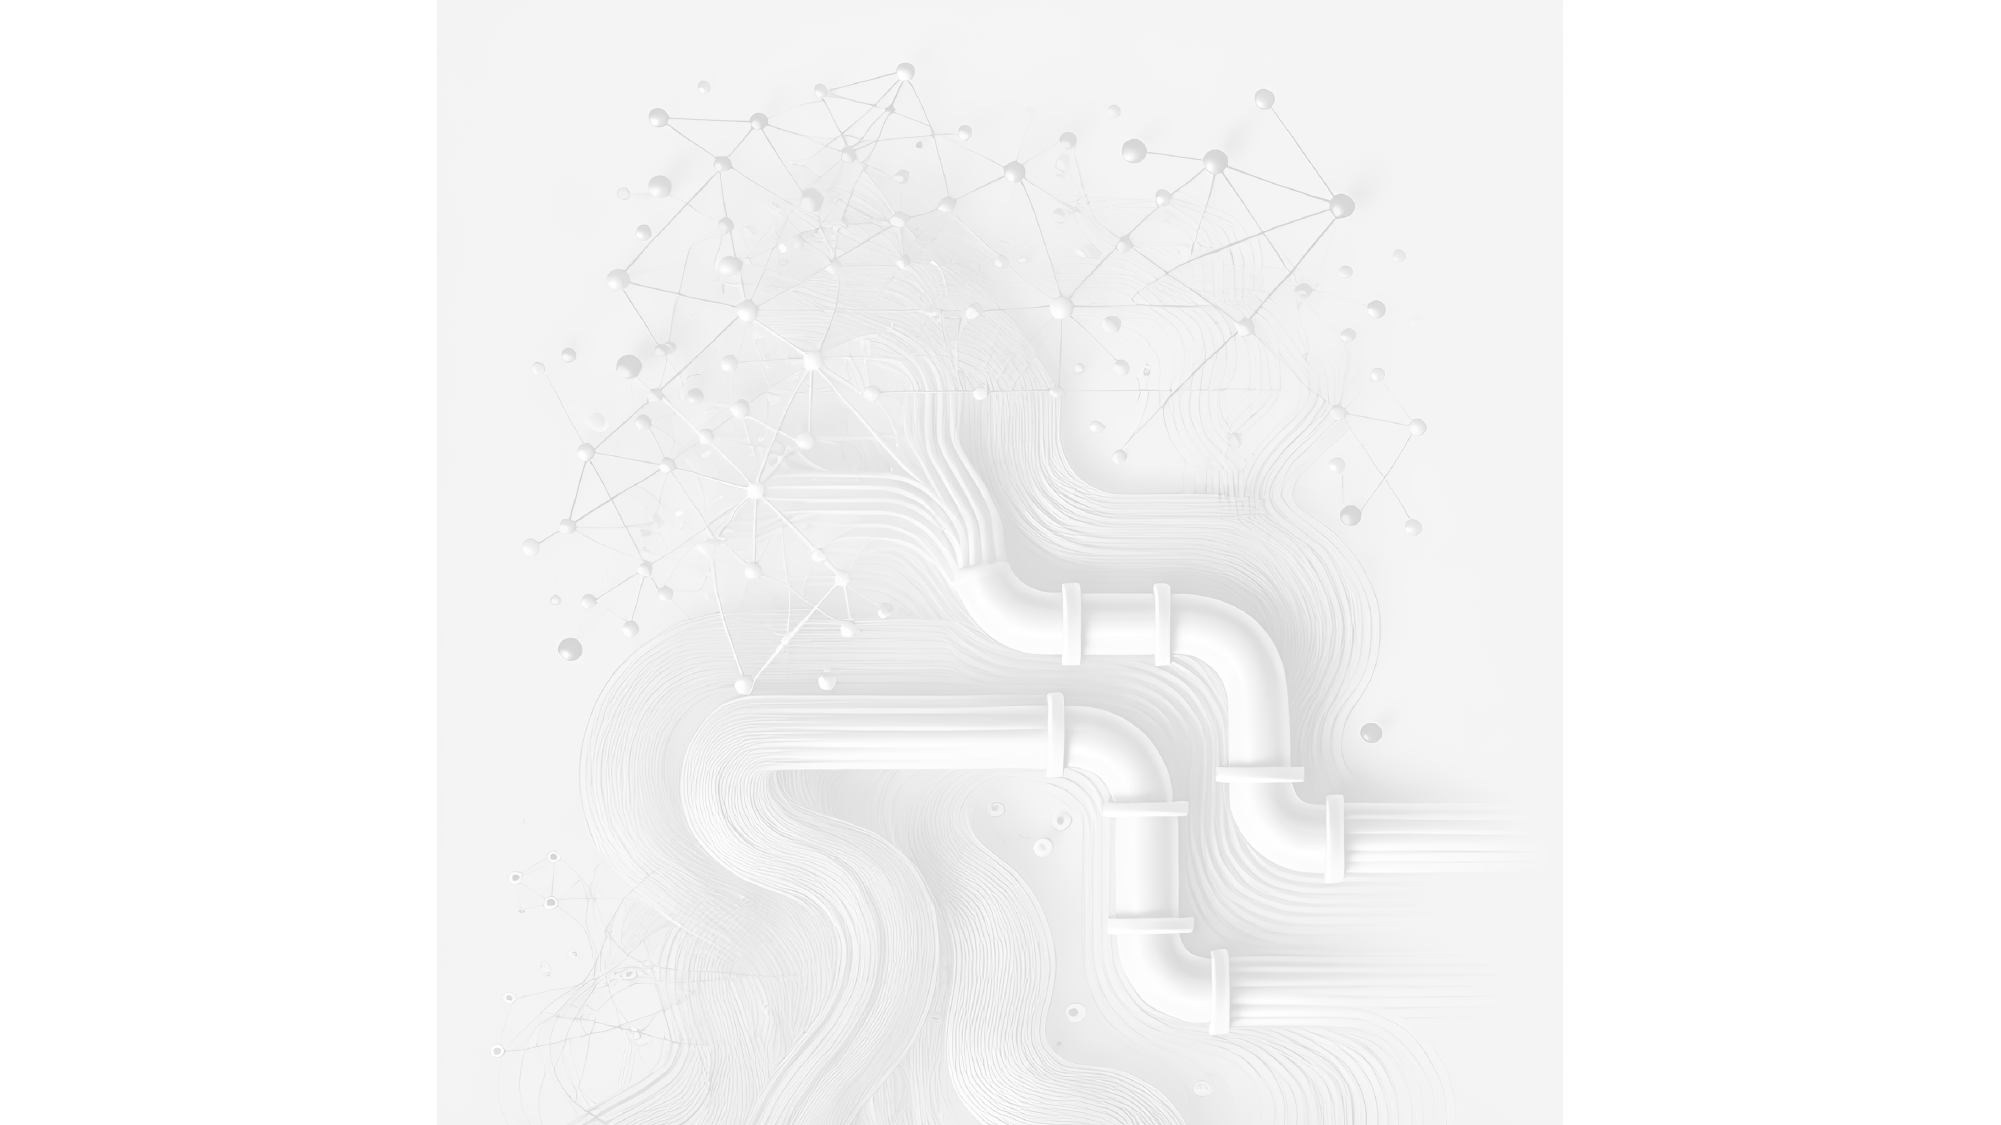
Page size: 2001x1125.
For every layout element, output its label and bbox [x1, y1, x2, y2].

picture [436, 0, 1563, 1125]
